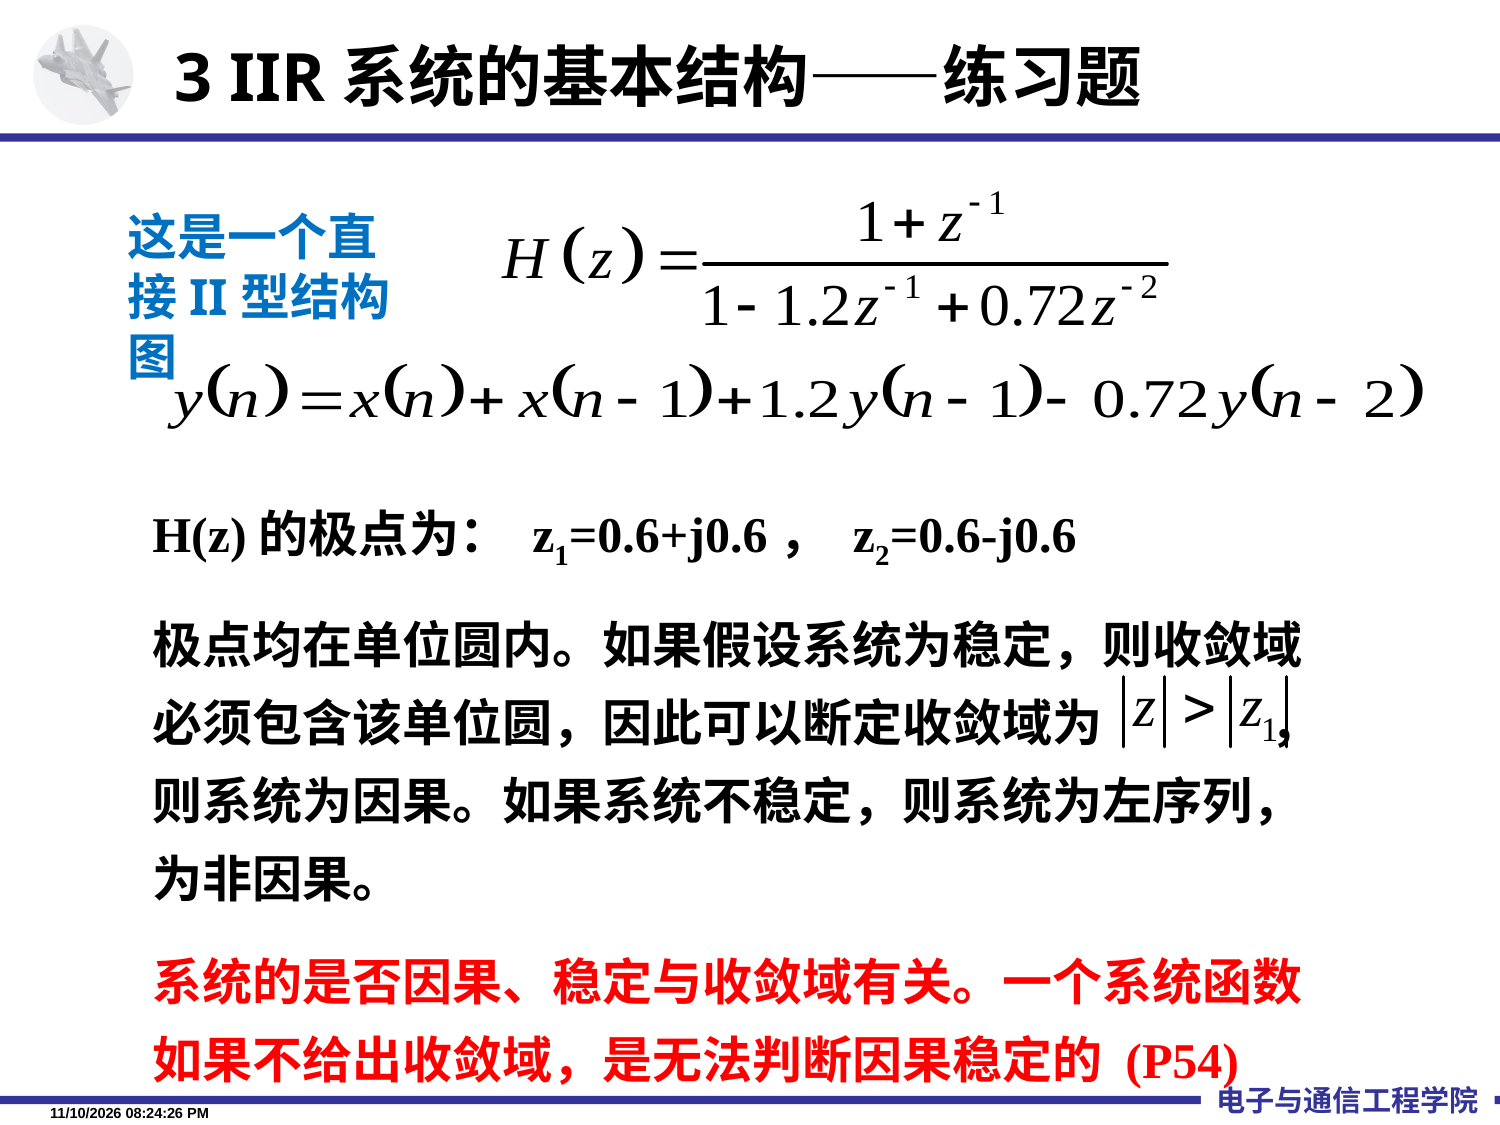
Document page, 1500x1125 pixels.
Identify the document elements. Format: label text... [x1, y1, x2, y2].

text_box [1112, 662, 1301, 762]
text_box H(z)的极点为： z1=0.6+j0.6， z2=0.6-j0.6 极点均在单位圆内。如果假设系统为稳定，则收敛域必须包含该单位圆，因此可以断定收敛域为 ，则系统为因果。如果系统不稳定，则系统为左序列，为非因果。 系统的是否因果、稳定与收敛域有关。一个系统函数如果不给出收敛域，是无法判断因果稳定的 (P54) [137, 474, 1366, 1097]
text_box 基本构成单元 [33, 24, 134, 125]
text_box 这是一个直接II型结构图 [112, 197, 438, 393]
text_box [156, 362, 1429, 440]
text_box 3 IIR系统的基本结构——练习题 [159, 24, 1500, 125]
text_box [490, 174, 1178, 339]
